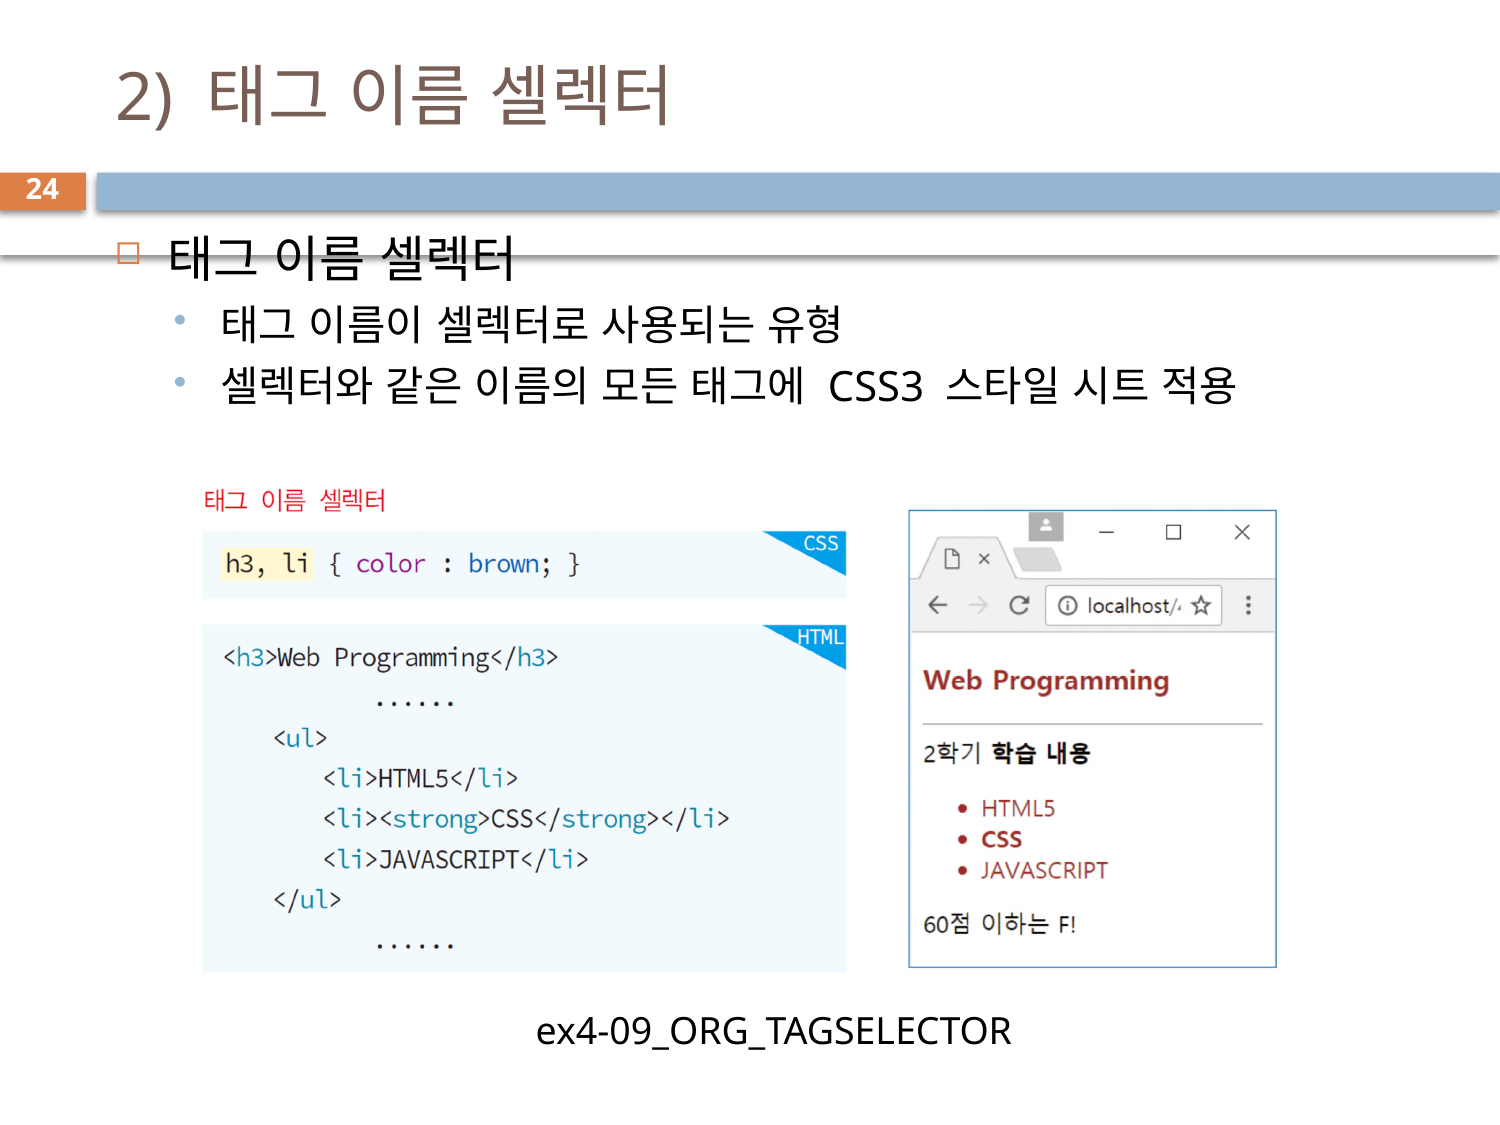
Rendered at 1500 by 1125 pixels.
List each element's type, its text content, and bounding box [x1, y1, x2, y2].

title 2) 태그 이름 셀렉터 [100, 37, 1438, 149]
text_box ex4-09_ORG_TAGSELECTOR [520, 999, 1028, 1060]
list 태그 이름 셀렉터 태그 이름이 셀렉터로 사용되는 유형 셀렉터와 같은 이름의 모든 태그에 CSS3 스타일 시트 적용 [100, 219, 1438, 1047]
slide_number 24 [0, 170, 87, 211]
picture [194, 479, 1289, 986]
